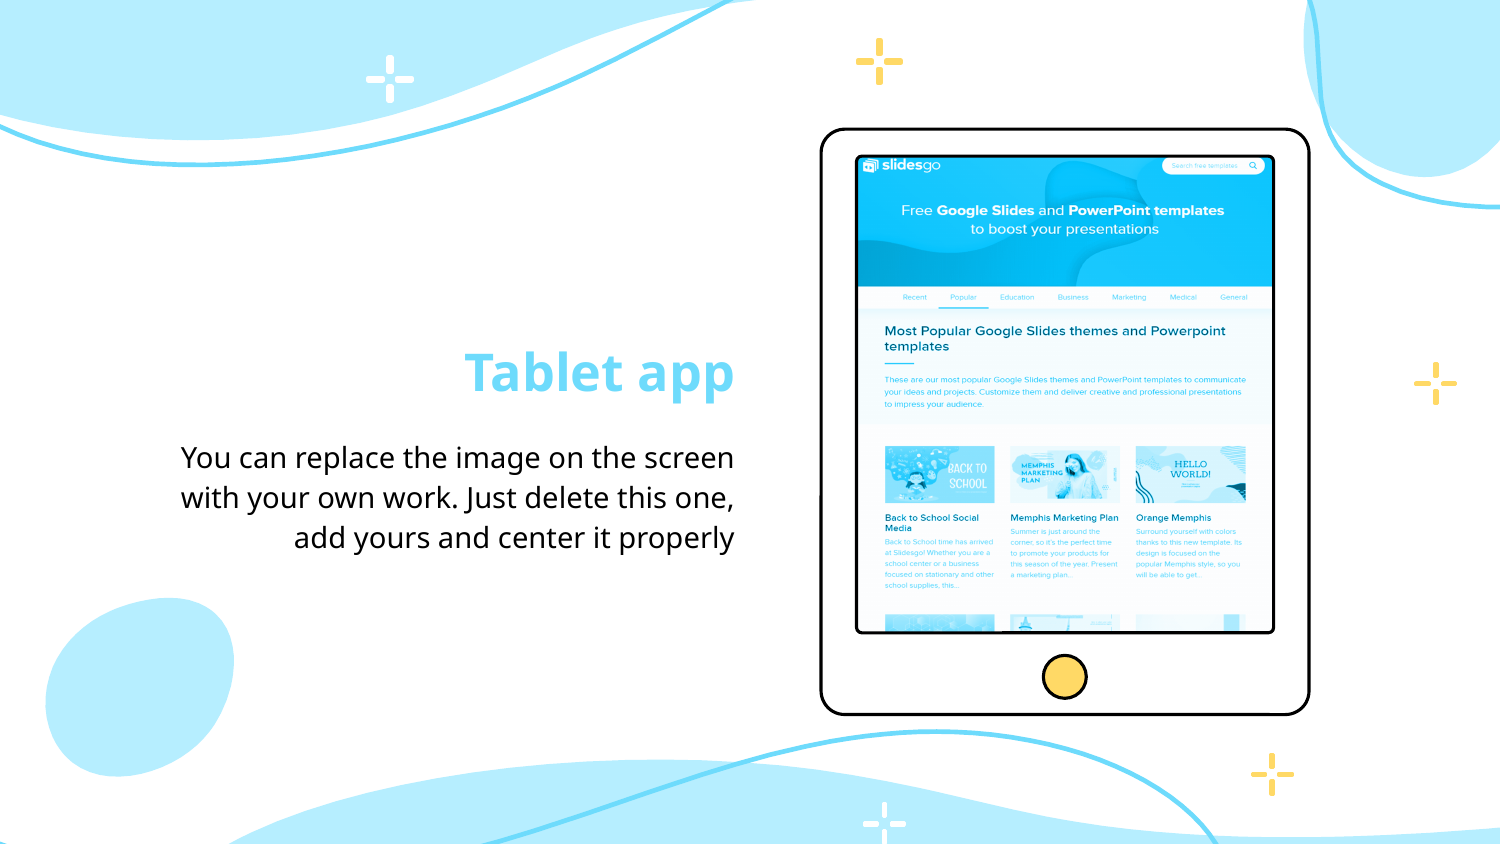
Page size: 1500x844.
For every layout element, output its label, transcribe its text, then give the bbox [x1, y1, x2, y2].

text_box [45, 607, 234, 777]
subtitle You can replace the image on the screen with your own work. Just delete this one, add yours and center it properly [118, 419, 750, 645]
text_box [1251, 753, 1293, 795]
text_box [857, 39, 901, 84]
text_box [820, 128, 1310, 715]
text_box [864, 803, 905, 844]
picture [856, 155, 1274, 634]
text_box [1415, 363, 1457, 404]
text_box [368, 57, 412, 101]
title Tablet app [118, 324, 750, 419]
